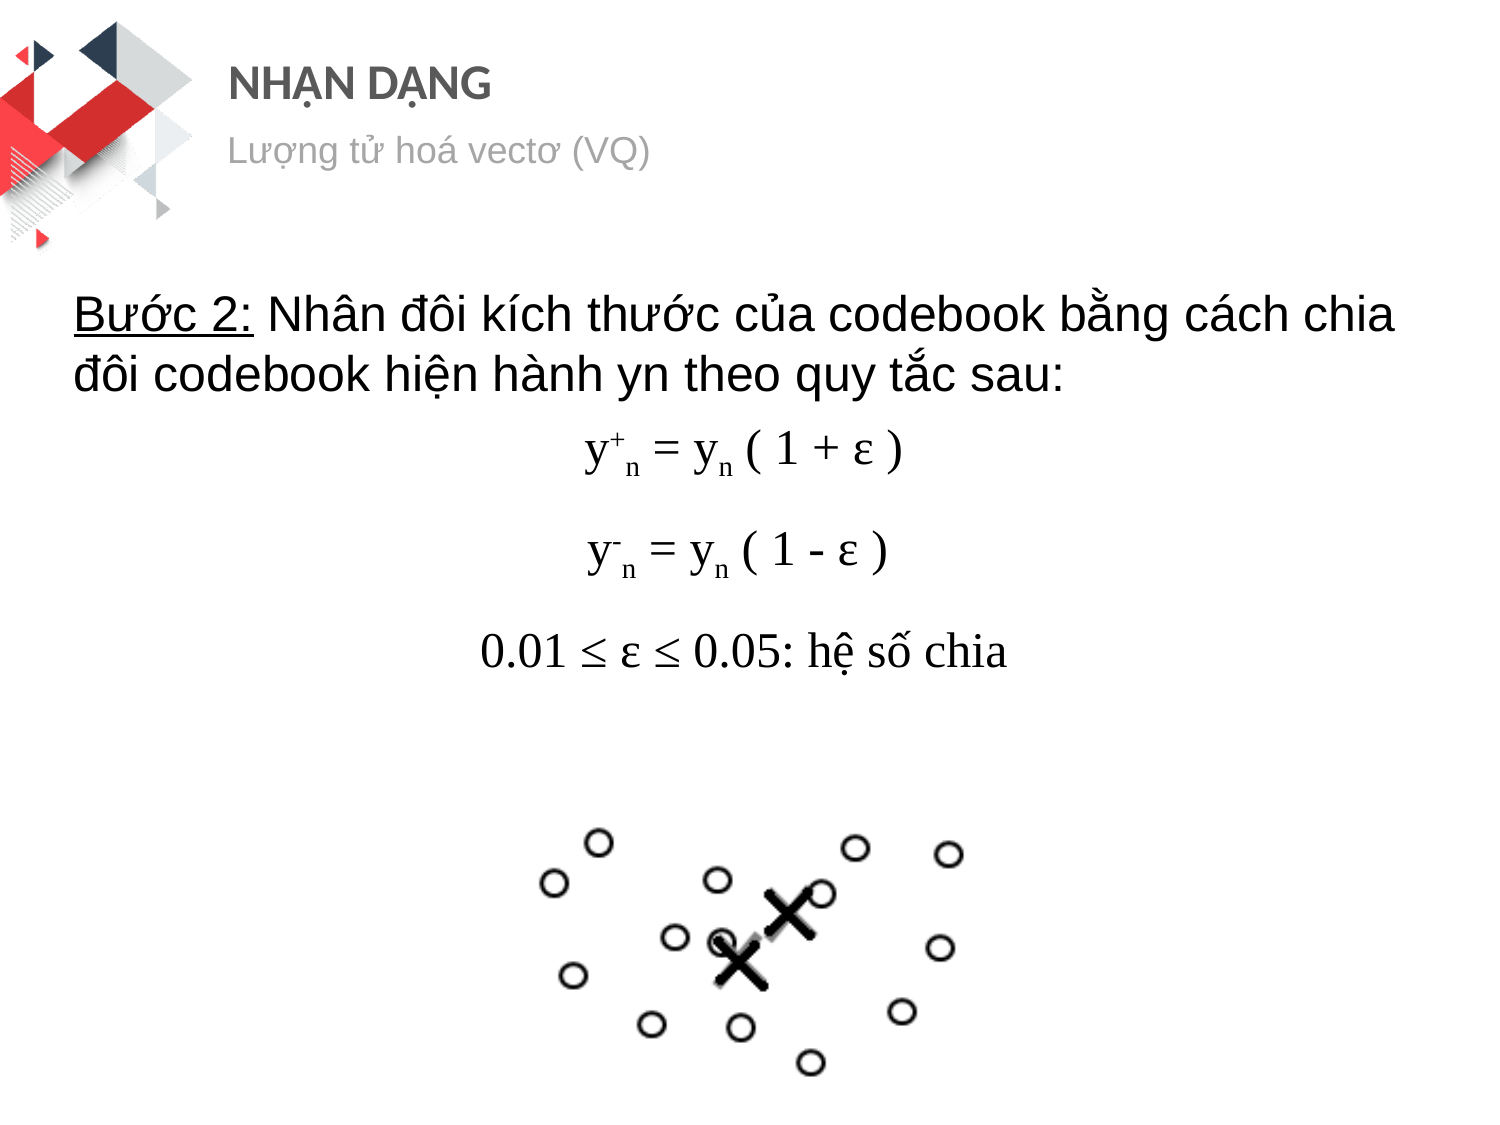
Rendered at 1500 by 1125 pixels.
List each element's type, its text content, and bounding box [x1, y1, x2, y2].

picture [489, 788, 998, 1096]
picture [0, 21, 192, 255]
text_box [212, 42, 1383, 179]
text_box Bước 2: Nhân đôi kích thước của codebook bằng cách chia đôi codebook hiện hành yn theo quy tắc sau: y+n = yn ( 1 + ε ) y-n = yn ( 1 - ε ) 0.01 ≤ ε ≤ 0.05: hệ số chia [58, 274, 1429, 809]
